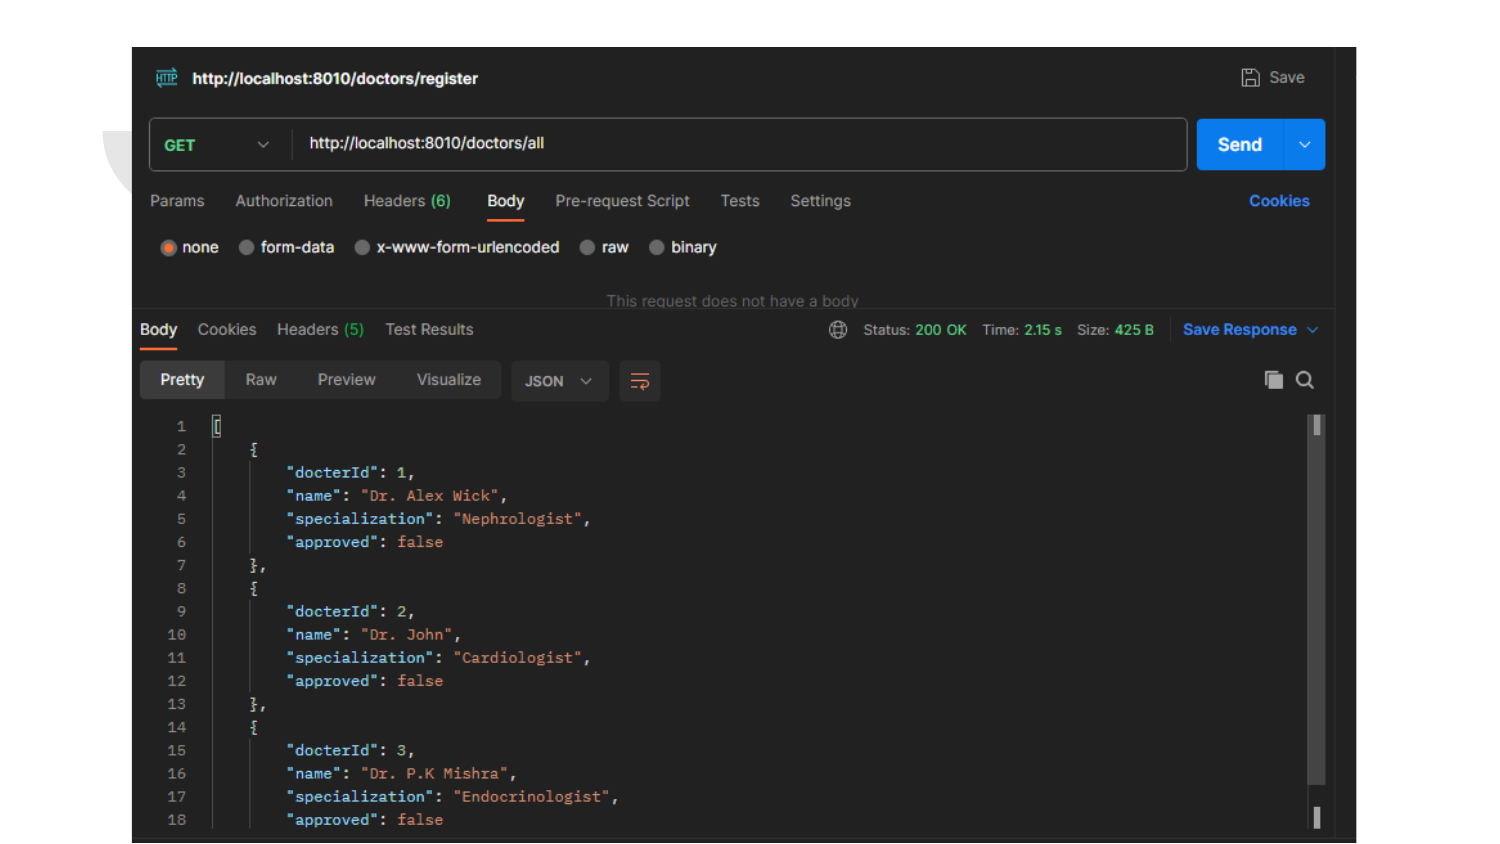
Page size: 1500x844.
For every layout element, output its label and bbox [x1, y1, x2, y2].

picture [131, 47, 1357, 843]
